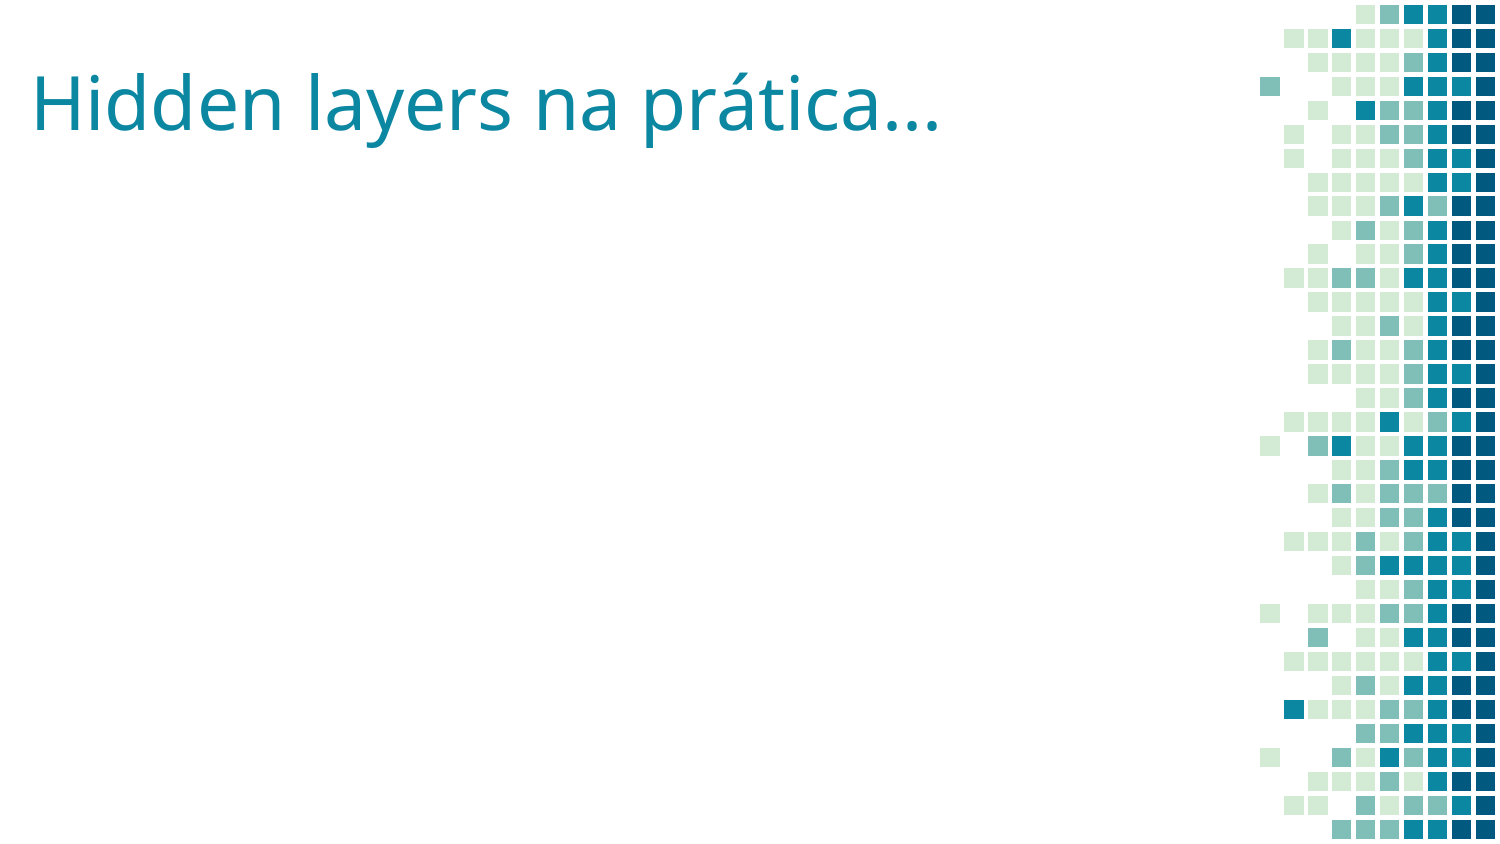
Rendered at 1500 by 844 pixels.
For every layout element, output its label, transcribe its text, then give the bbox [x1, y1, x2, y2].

title Hidden layers na prática... [15, 19, 1125, 161]
